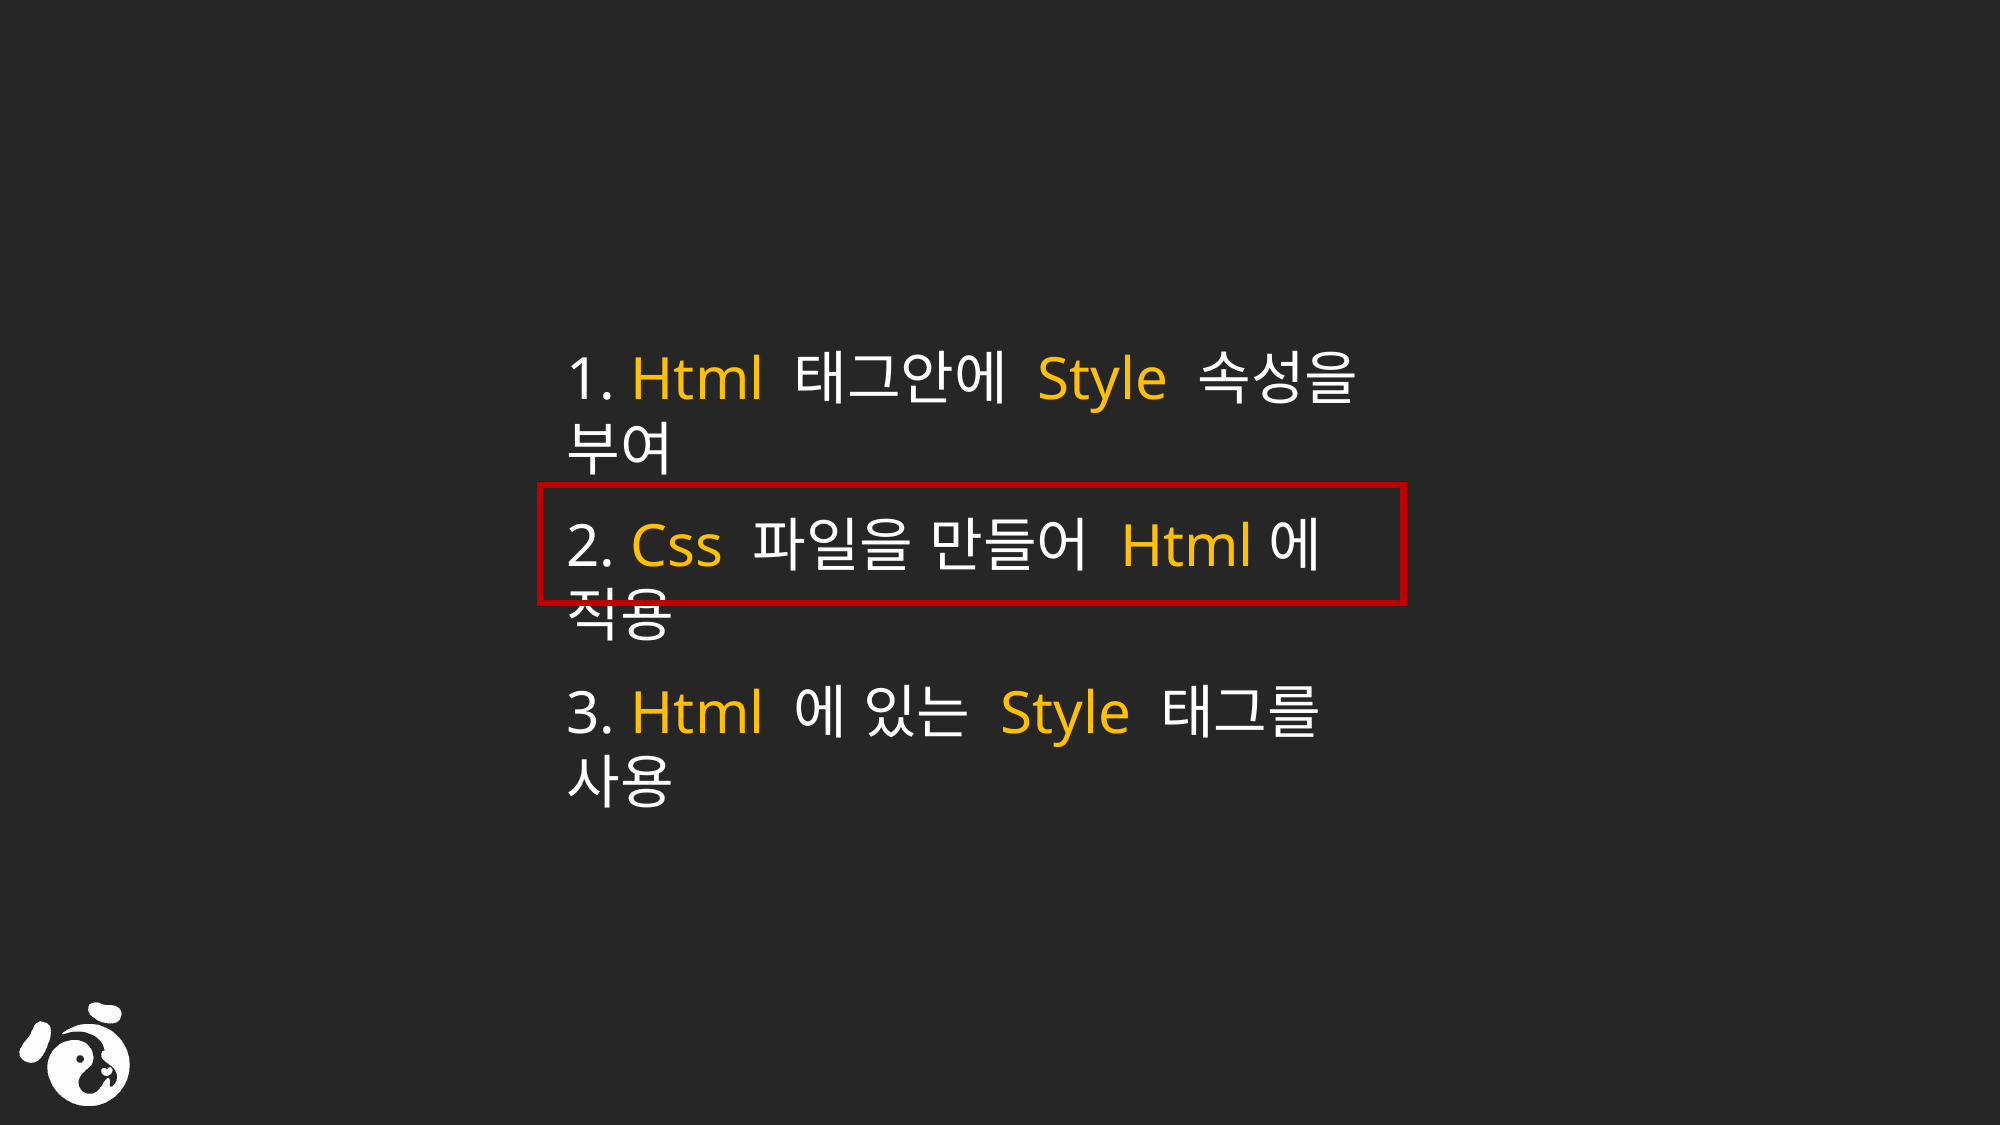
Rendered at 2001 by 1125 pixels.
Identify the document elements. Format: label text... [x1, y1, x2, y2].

text_box 1. Html 태그안에 Style 속성을 부여 [551, 334, 1448, 490]
text_box 2. Css 파일을 만들어 Html에 적용 [551, 500, 1448, 656]
text_box [539, 484, 1405, 604]
text_box 3. Html 에 있는 Style 태그를 사용 [551, 667, 1448, 823]
picture [13, 994, 141, 1115]
